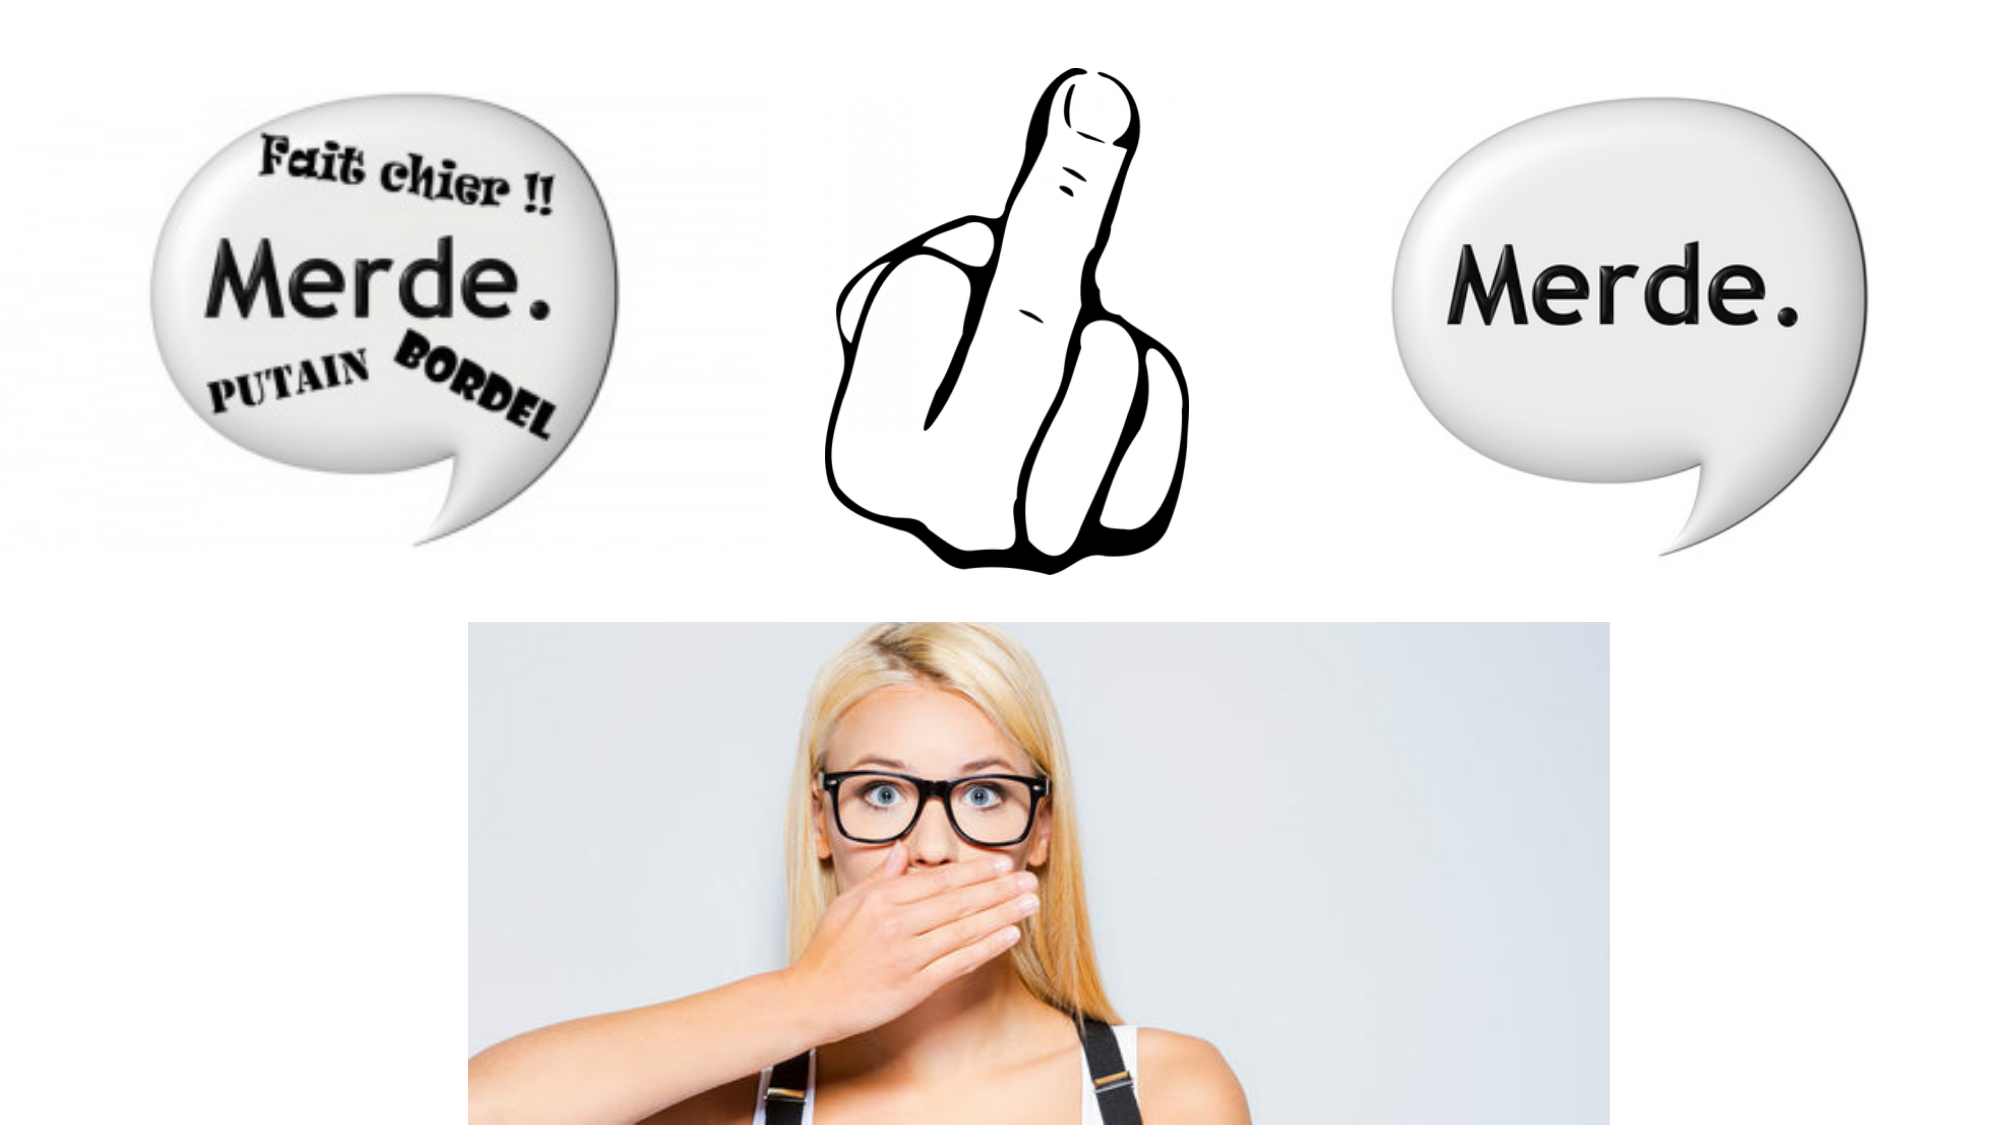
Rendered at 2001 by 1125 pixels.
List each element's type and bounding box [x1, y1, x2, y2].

picture [825, 68, 1189, 575]
picture [0, 90, 769, 552]
picture [1332, 80, 1925, 575]
picture [468, 622, 1610, 1125]
